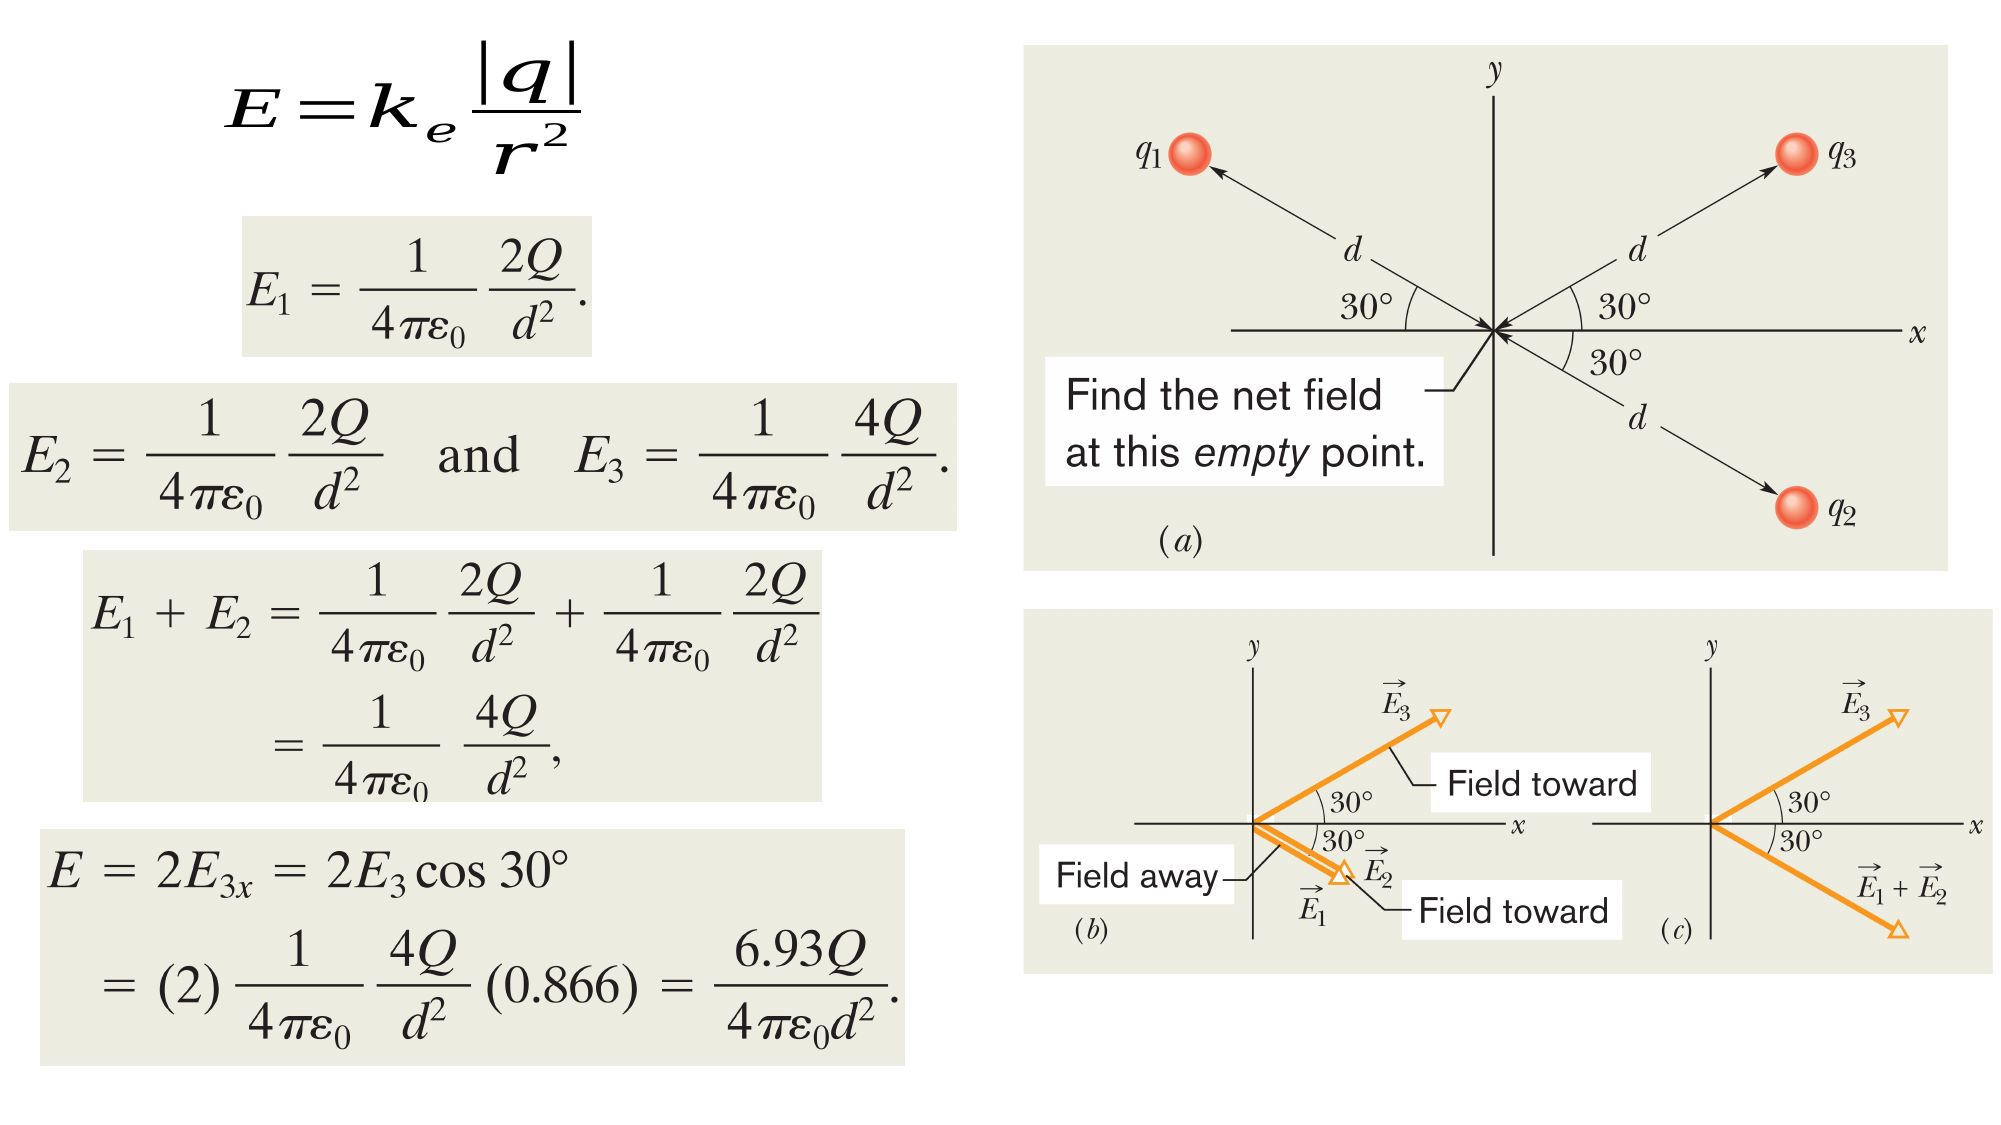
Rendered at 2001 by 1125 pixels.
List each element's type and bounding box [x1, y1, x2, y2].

picture [1023, 609, 1993, 974]
picture [40, 829, 905, 1066]
picture [242, 216, 592, 357]
picture [83, 550, 822, 802]
picture [1023, 45, 1949, 571]
picture [9, 383, 957, 531]
